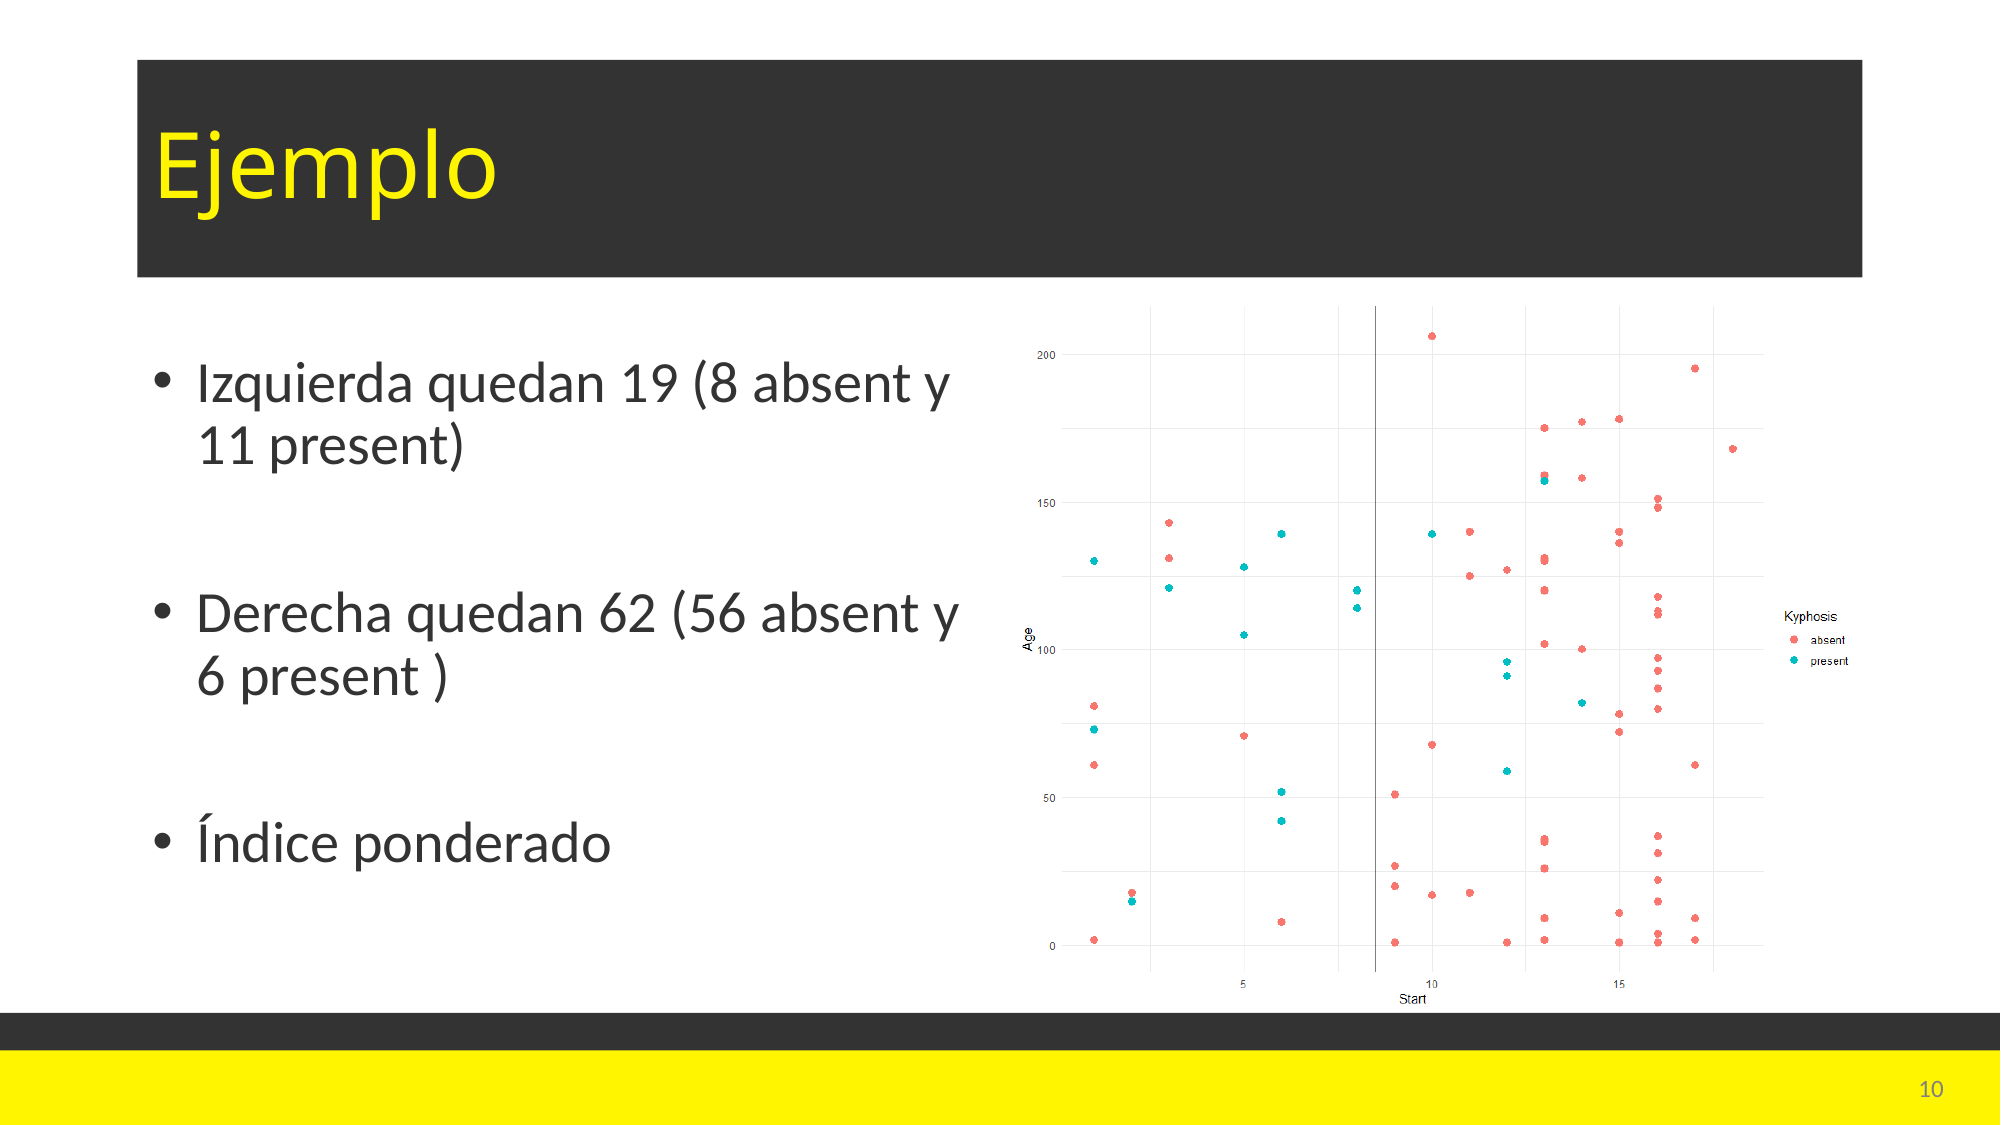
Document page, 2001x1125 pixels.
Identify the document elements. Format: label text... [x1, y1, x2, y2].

title Ejemplo [137, 59, 1863, 278]
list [1014, 299, 1861, 1012]
